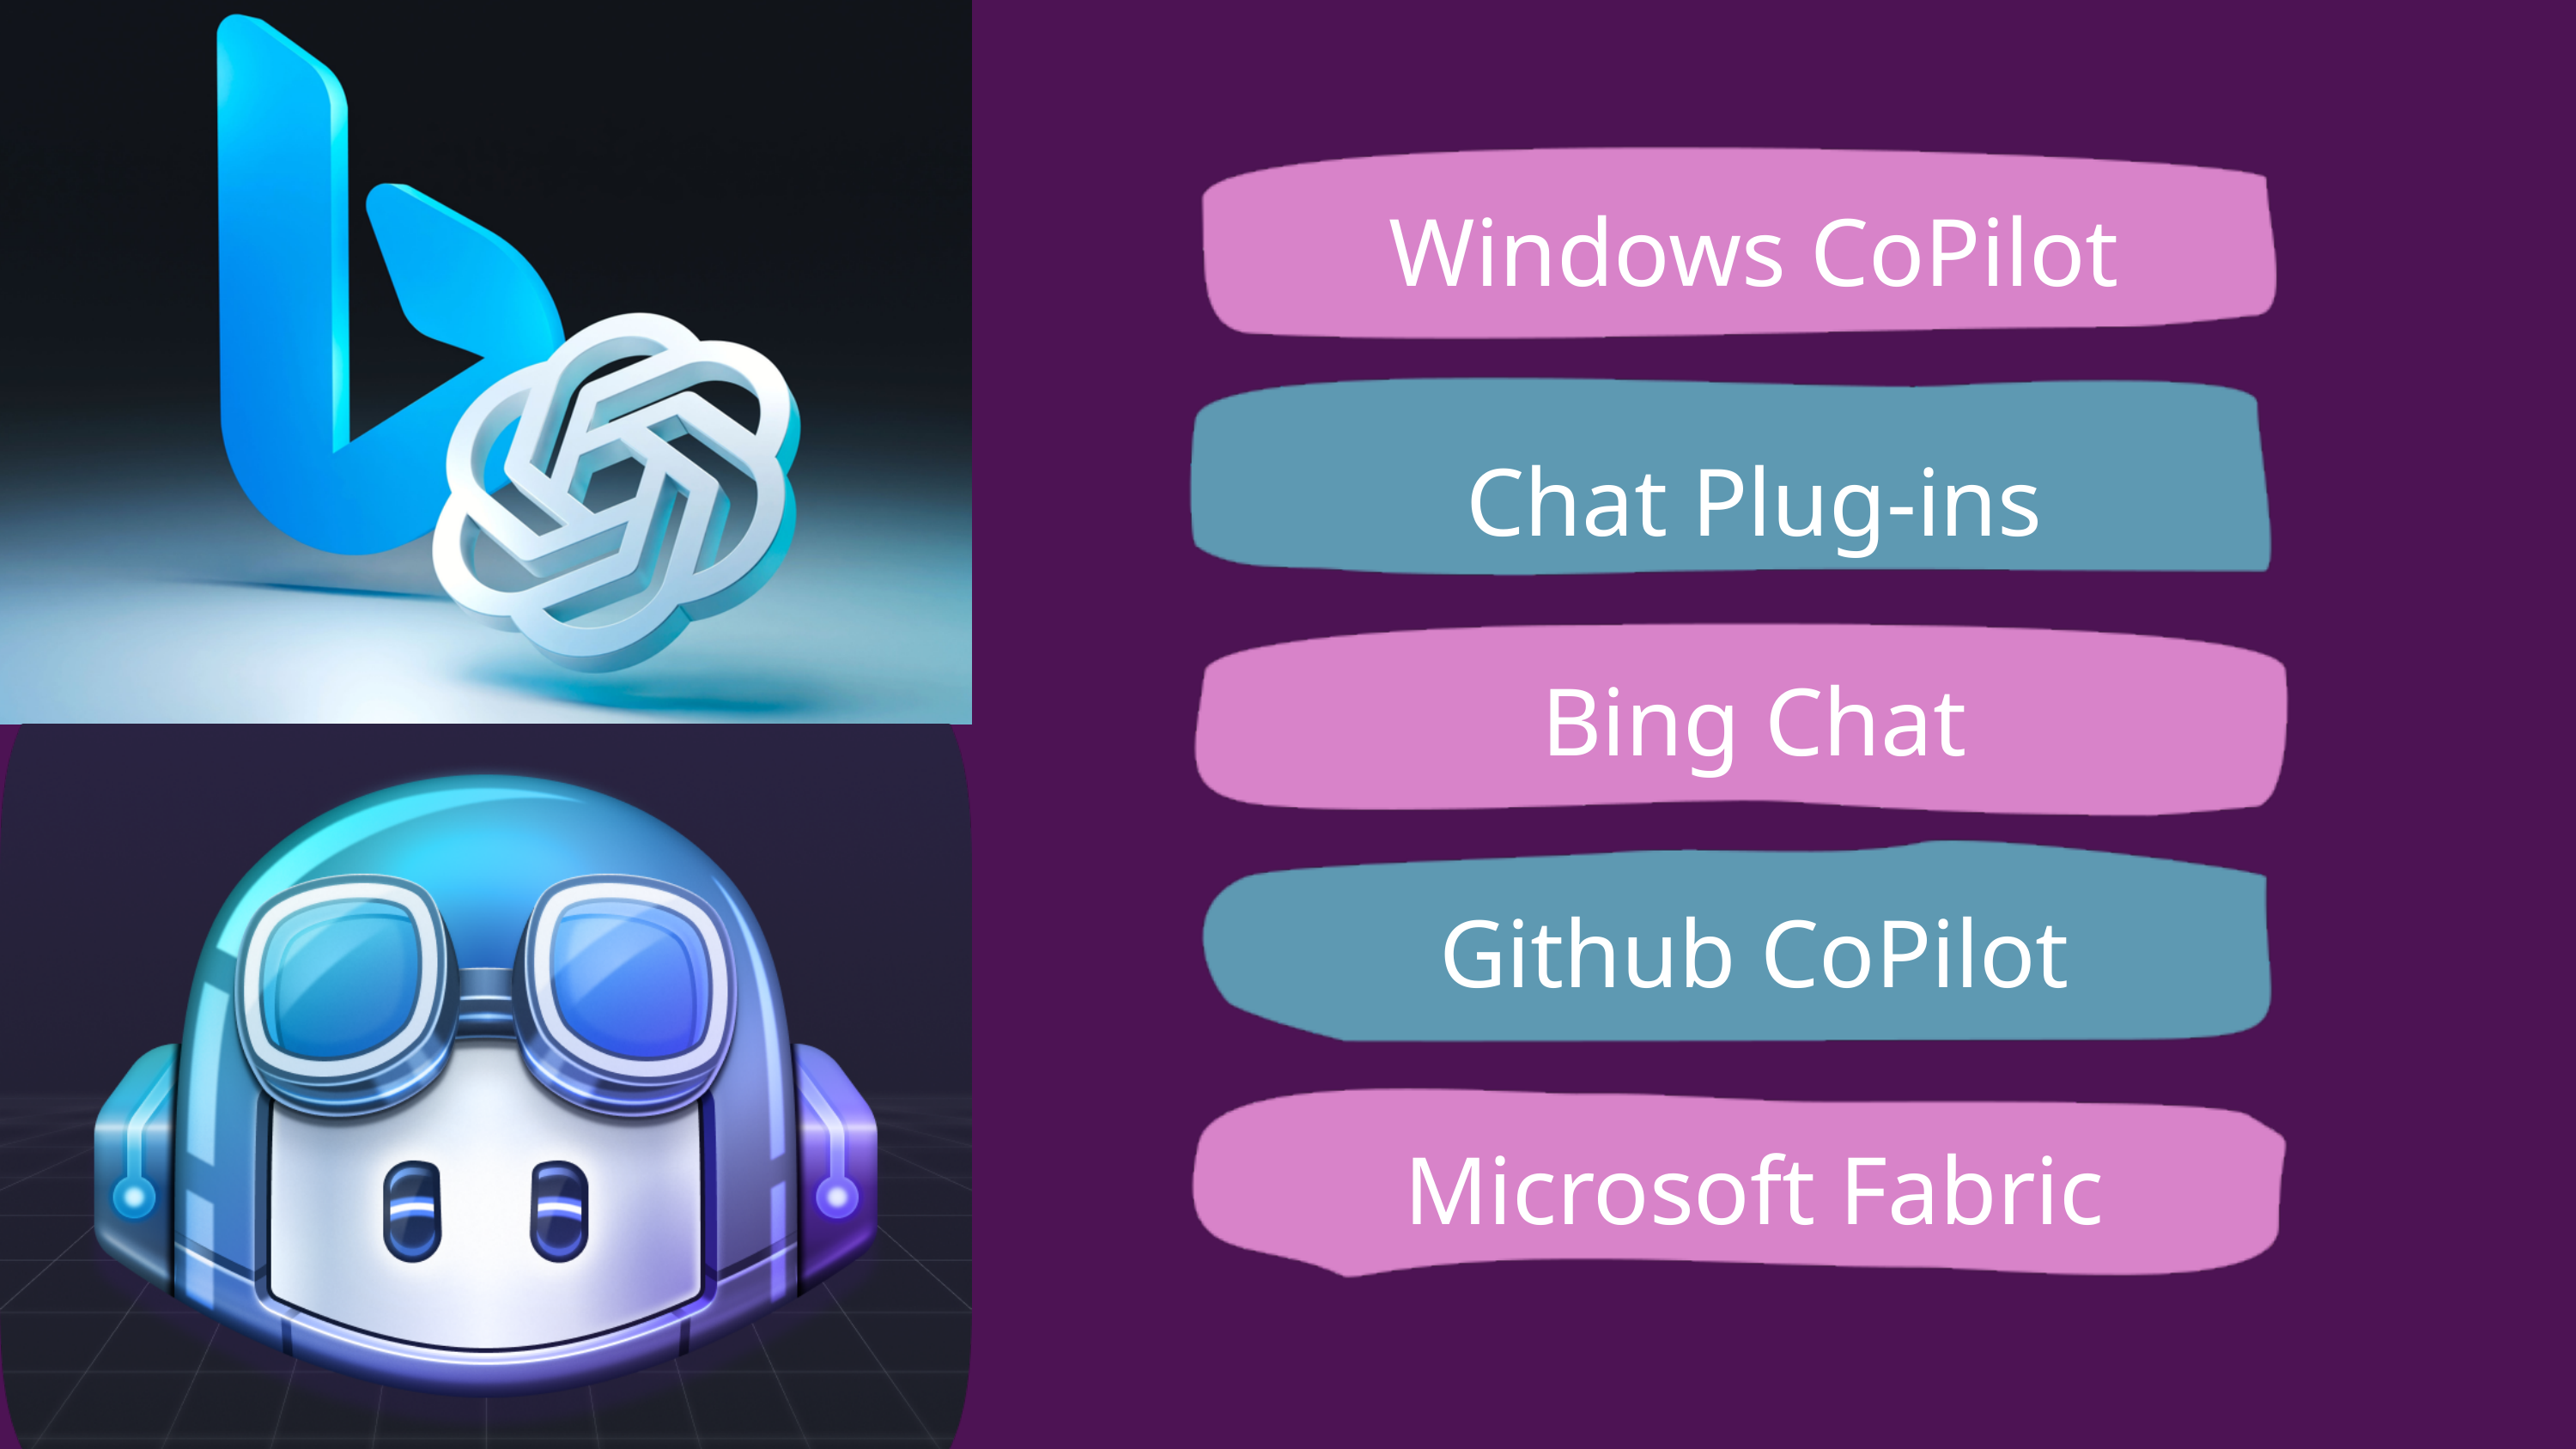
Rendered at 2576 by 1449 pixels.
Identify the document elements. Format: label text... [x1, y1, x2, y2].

text_box Microsoft Fabric [1330, 1113, 2179, 1244]
text_box Github CoPilot [1330, 876, 2179, 1007]
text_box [0, 0, 973, 1449]
text_box Chat Plug-ins [1330, 425, 2179, 555]
text_box Bing Chat [1330, 644, 2179, 774]
text_box [1170, 115, 2339, 1304]
text_box Windows CoPilot [1330, 174, 2179, 306]
